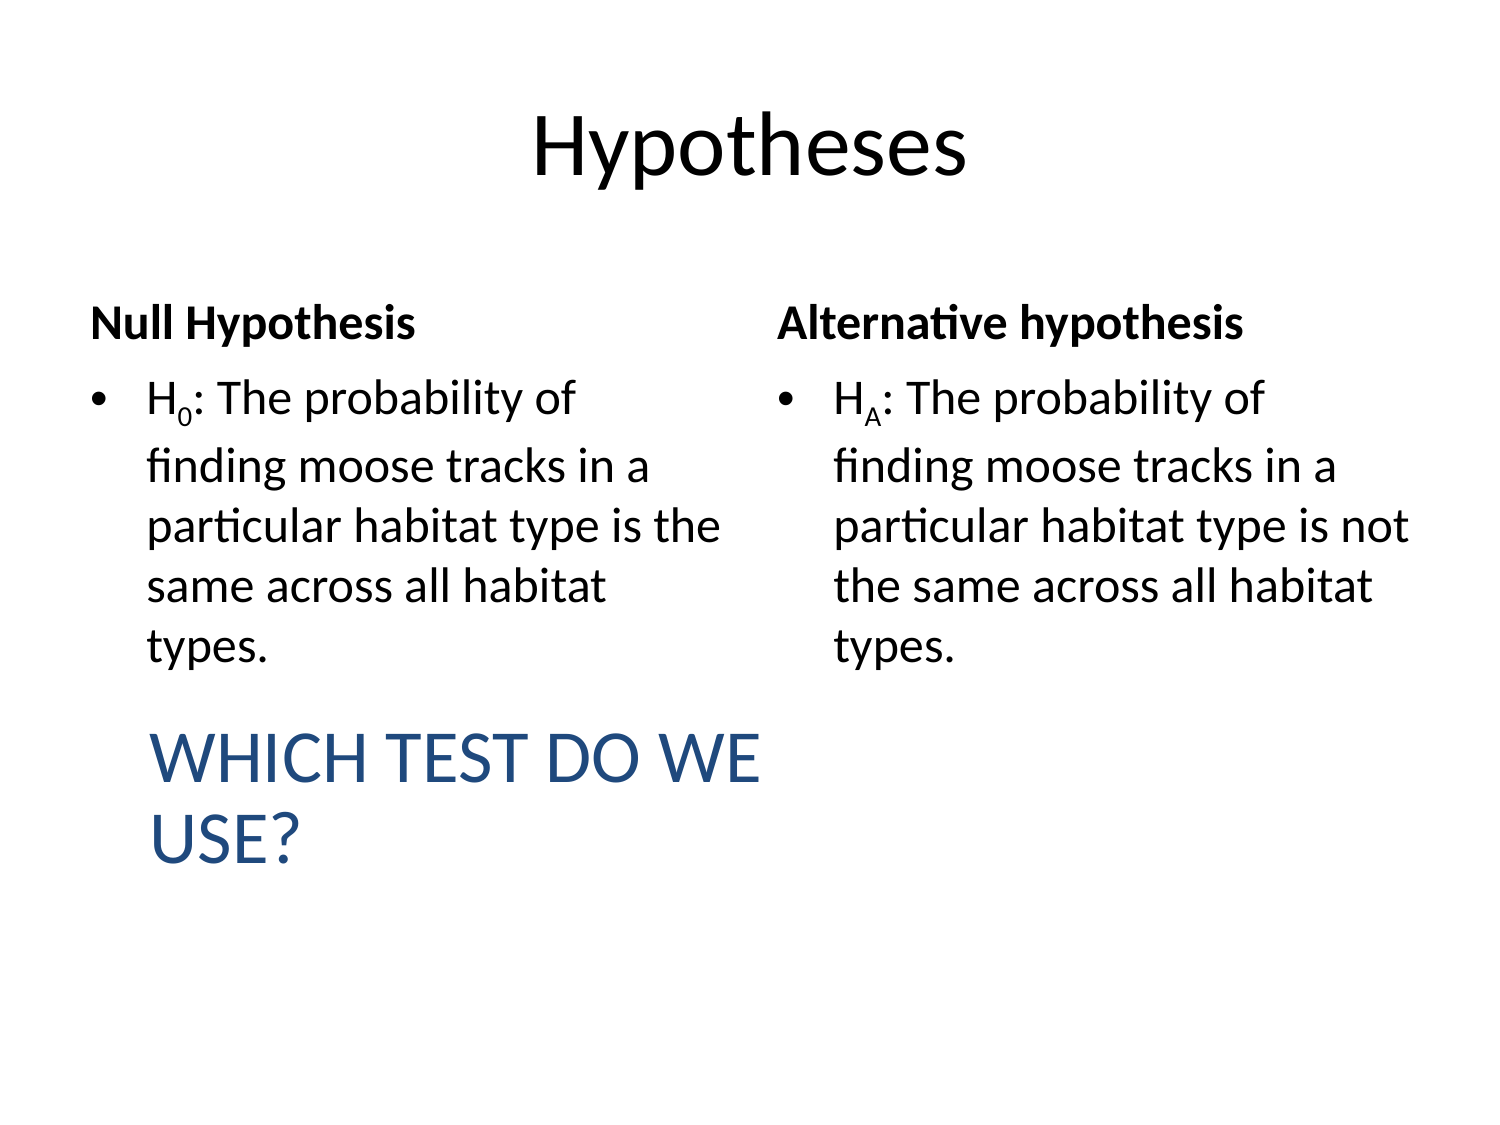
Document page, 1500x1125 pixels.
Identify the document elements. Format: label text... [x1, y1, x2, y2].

list Null Hypothesis [75, 251, 738, 356]
list HA: The probability of finding moose tracks in a particular habitat type is not the same across all habitat types. [761, 356, 1425, 1005]
title Hypotheses [75, 45, 1425, 233]
text_box Which test do we use? [134, 738, 799, 859]
list Alternative hypothesis [761, 251, 1425, 356]
list H0: The probability of finding moose tracks in a particular habitat type is the same across all habitat types. [75, 356, 738, 1005]
